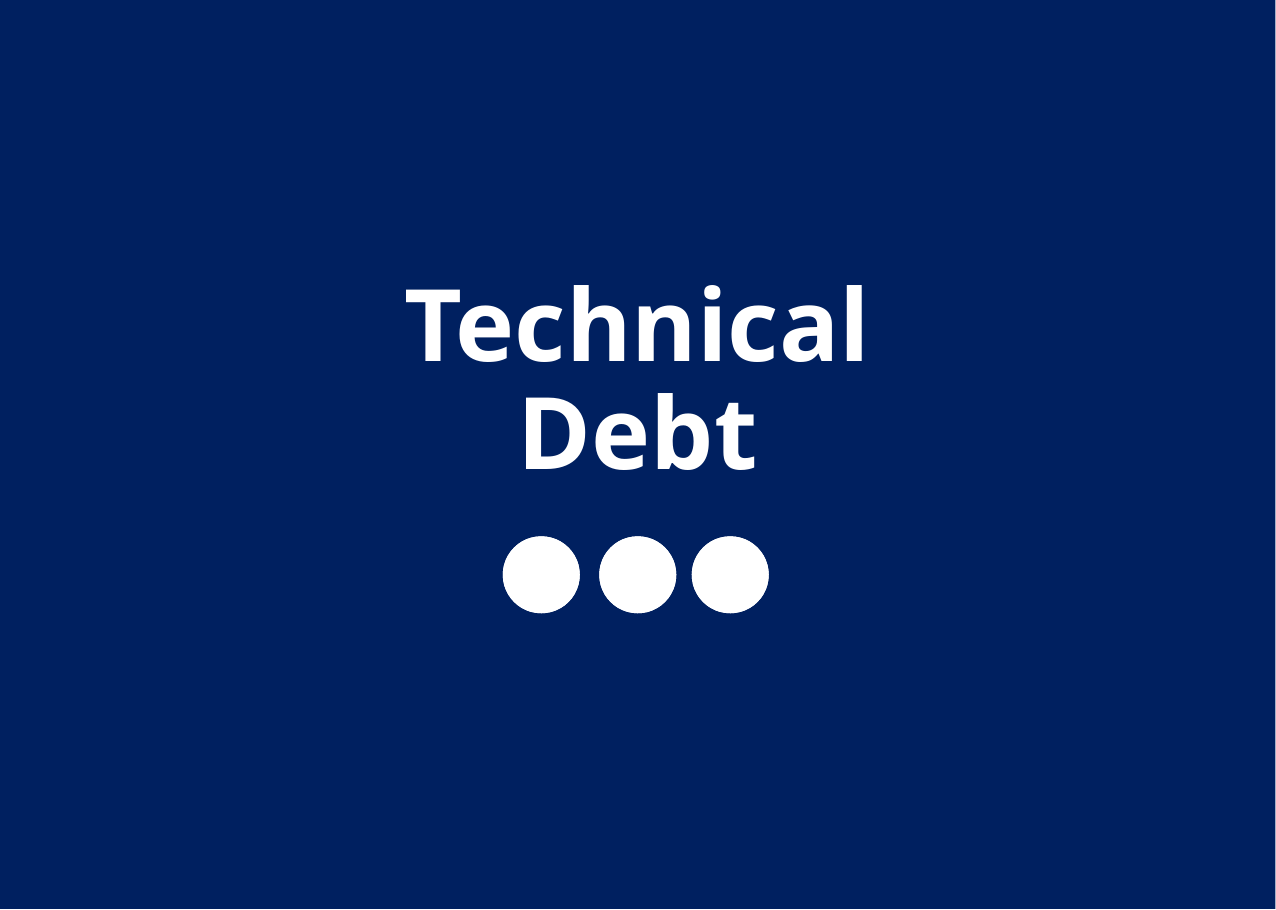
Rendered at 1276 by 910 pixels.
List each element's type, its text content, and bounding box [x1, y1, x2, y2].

title Technical Debt [117, 253, 1158, 513]
